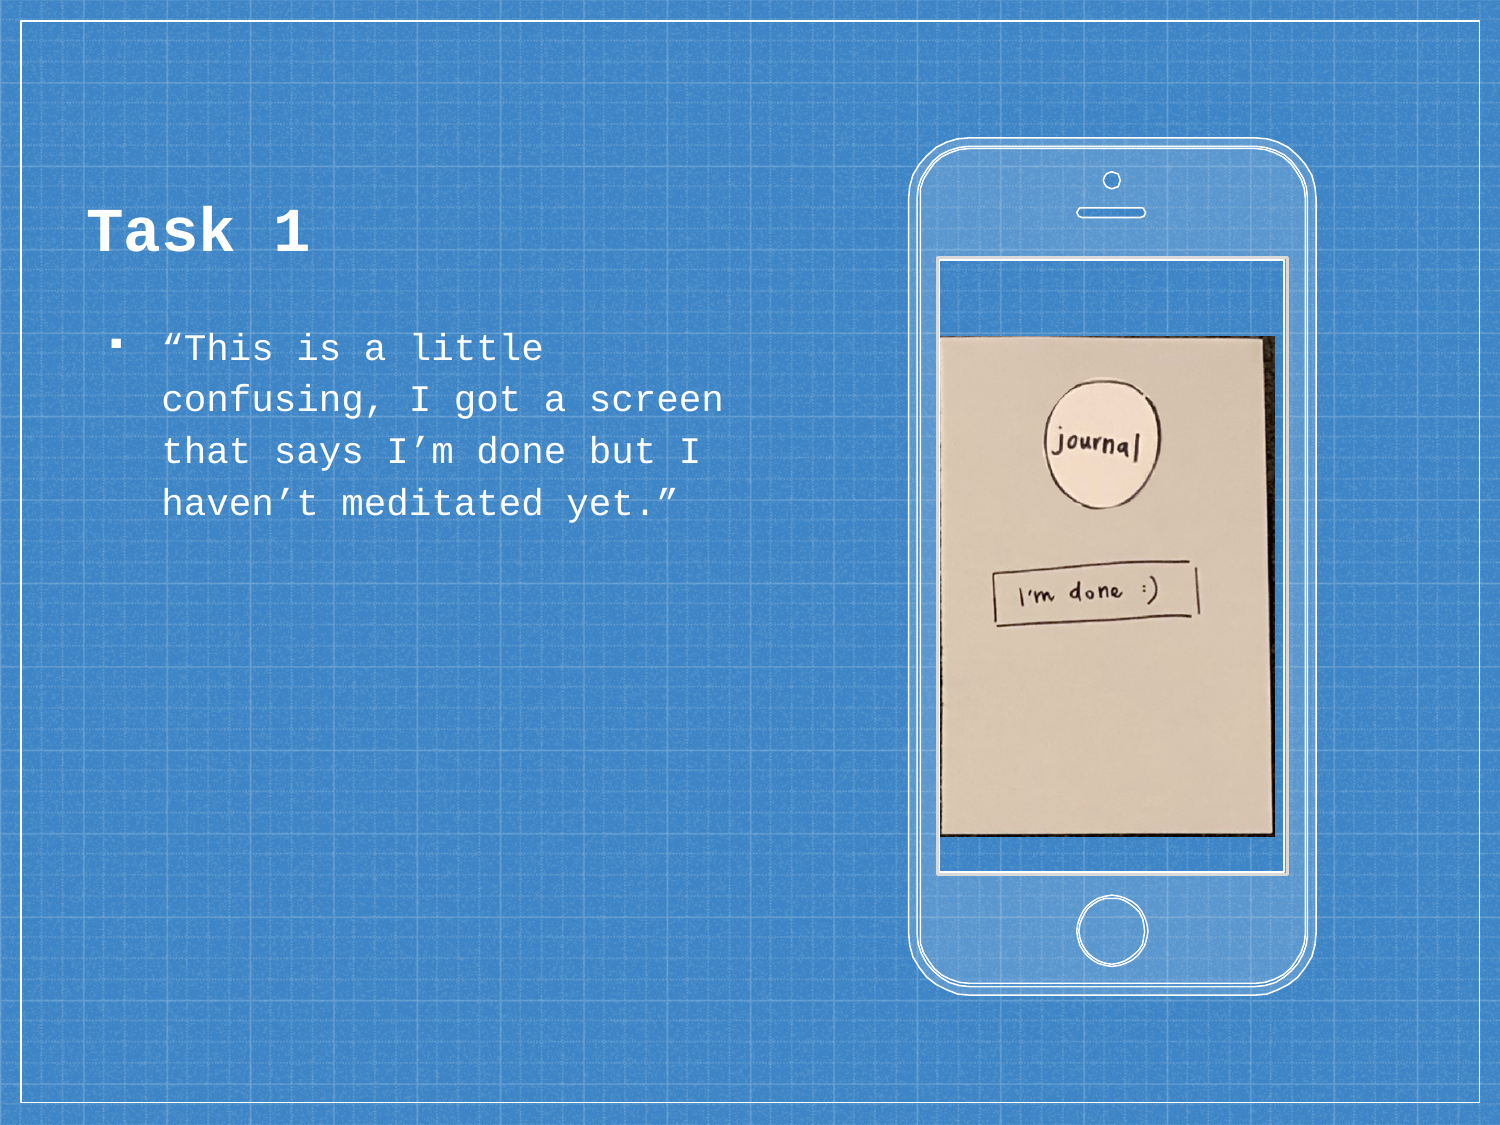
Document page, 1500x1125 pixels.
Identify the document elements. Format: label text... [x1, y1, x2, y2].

picture [0, 0, 1500, 1125]
list Task 1 “This is a little confusing, I got a screen that says I’m done but I haven’t meditated yet.” [71, 163, 745, 918]
text_box [908, 137, 1317, 996]
text_box [937, 257, 1288, 875]
